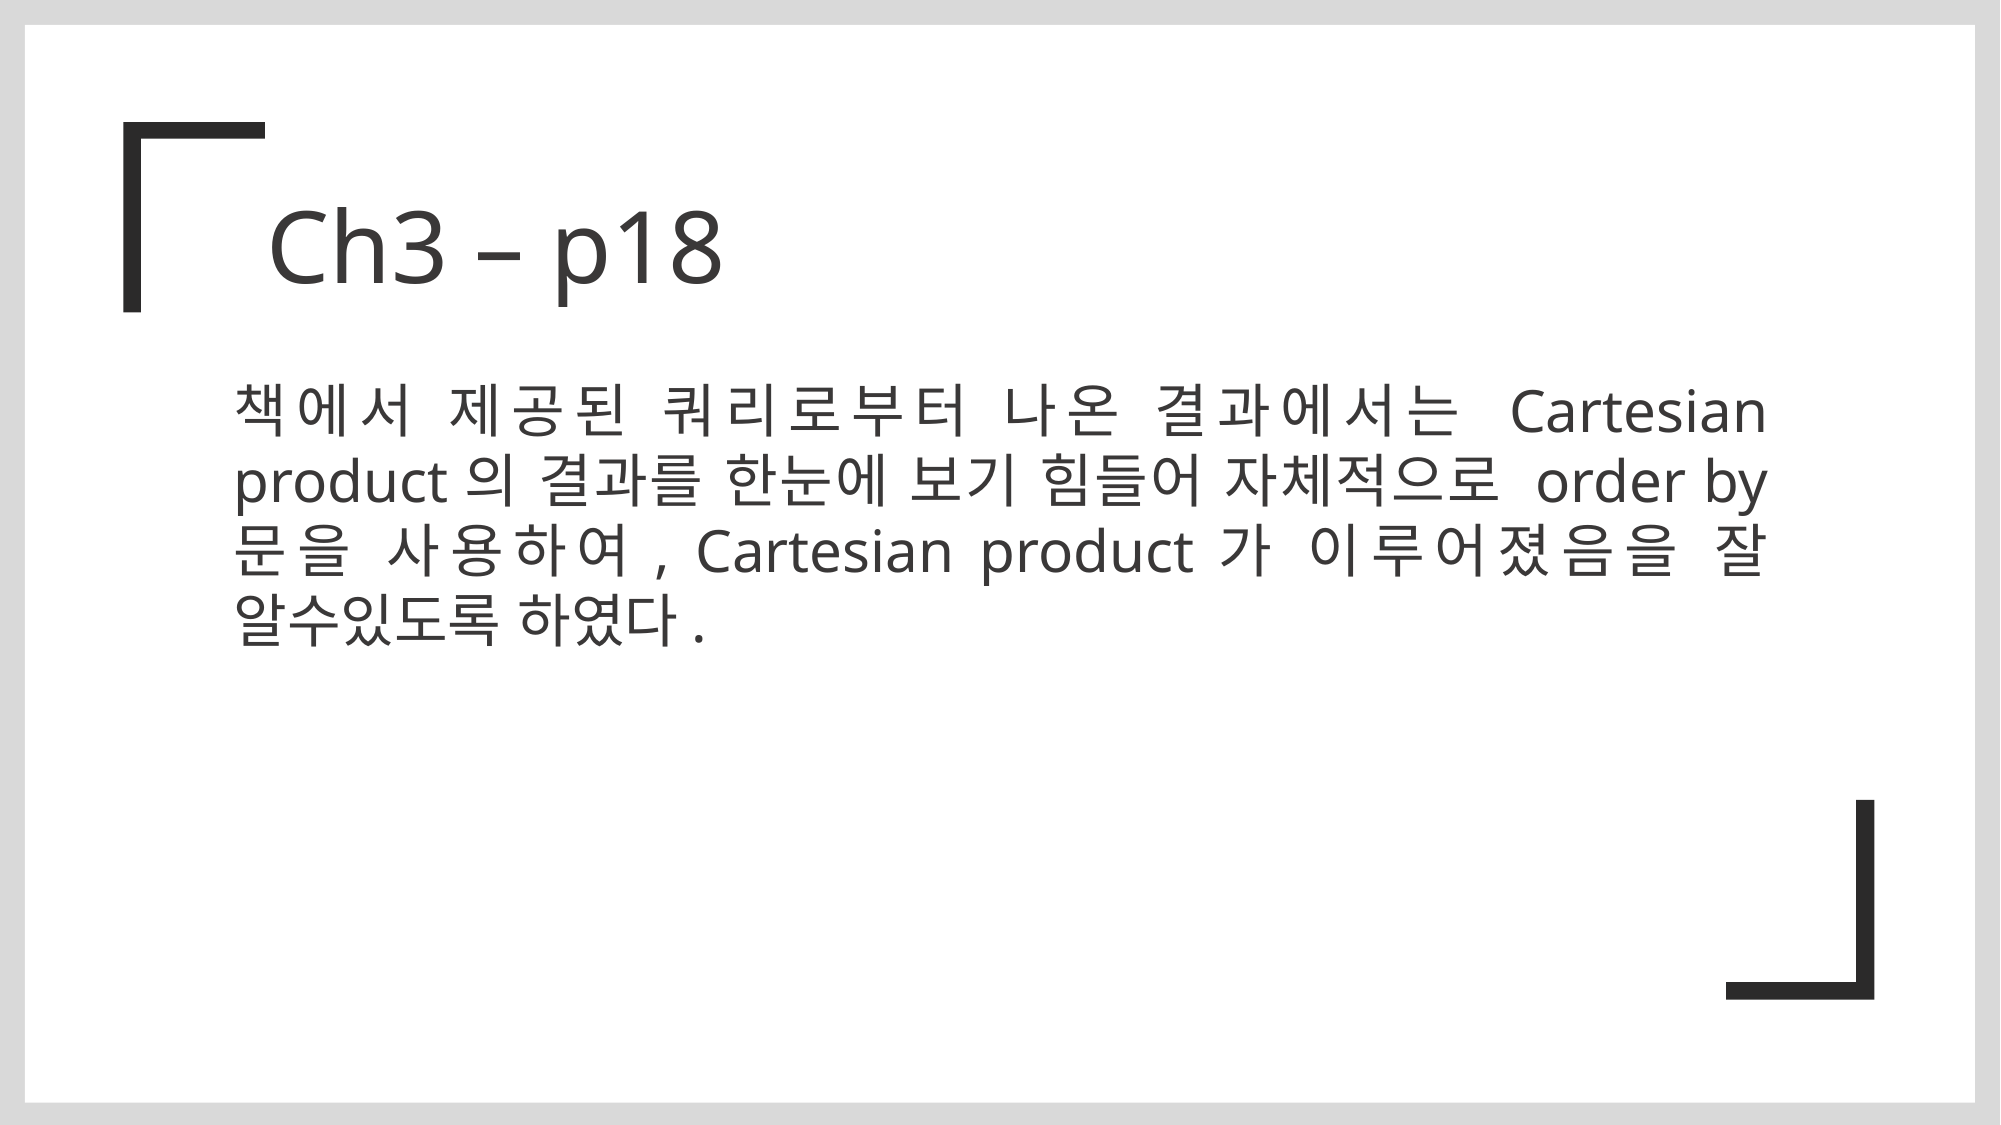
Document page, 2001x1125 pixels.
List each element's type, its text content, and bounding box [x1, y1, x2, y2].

text_box [1726, 799, 1875, 1000]
text_box [123, 122, 265, 313]
text_box 책에서 제공된 쿼리로부터 나온 결과에서는 Cartesian product의 결과를 한눈에 보기 힘들어 자체적으로 order by 문을 사용하여, Cartesian product가 이루어졌음을 잘 알수있도록 하였다. [218, 366, 1783, 662]
text_box Ch3 – p18 [251, 176, 742, 311]
